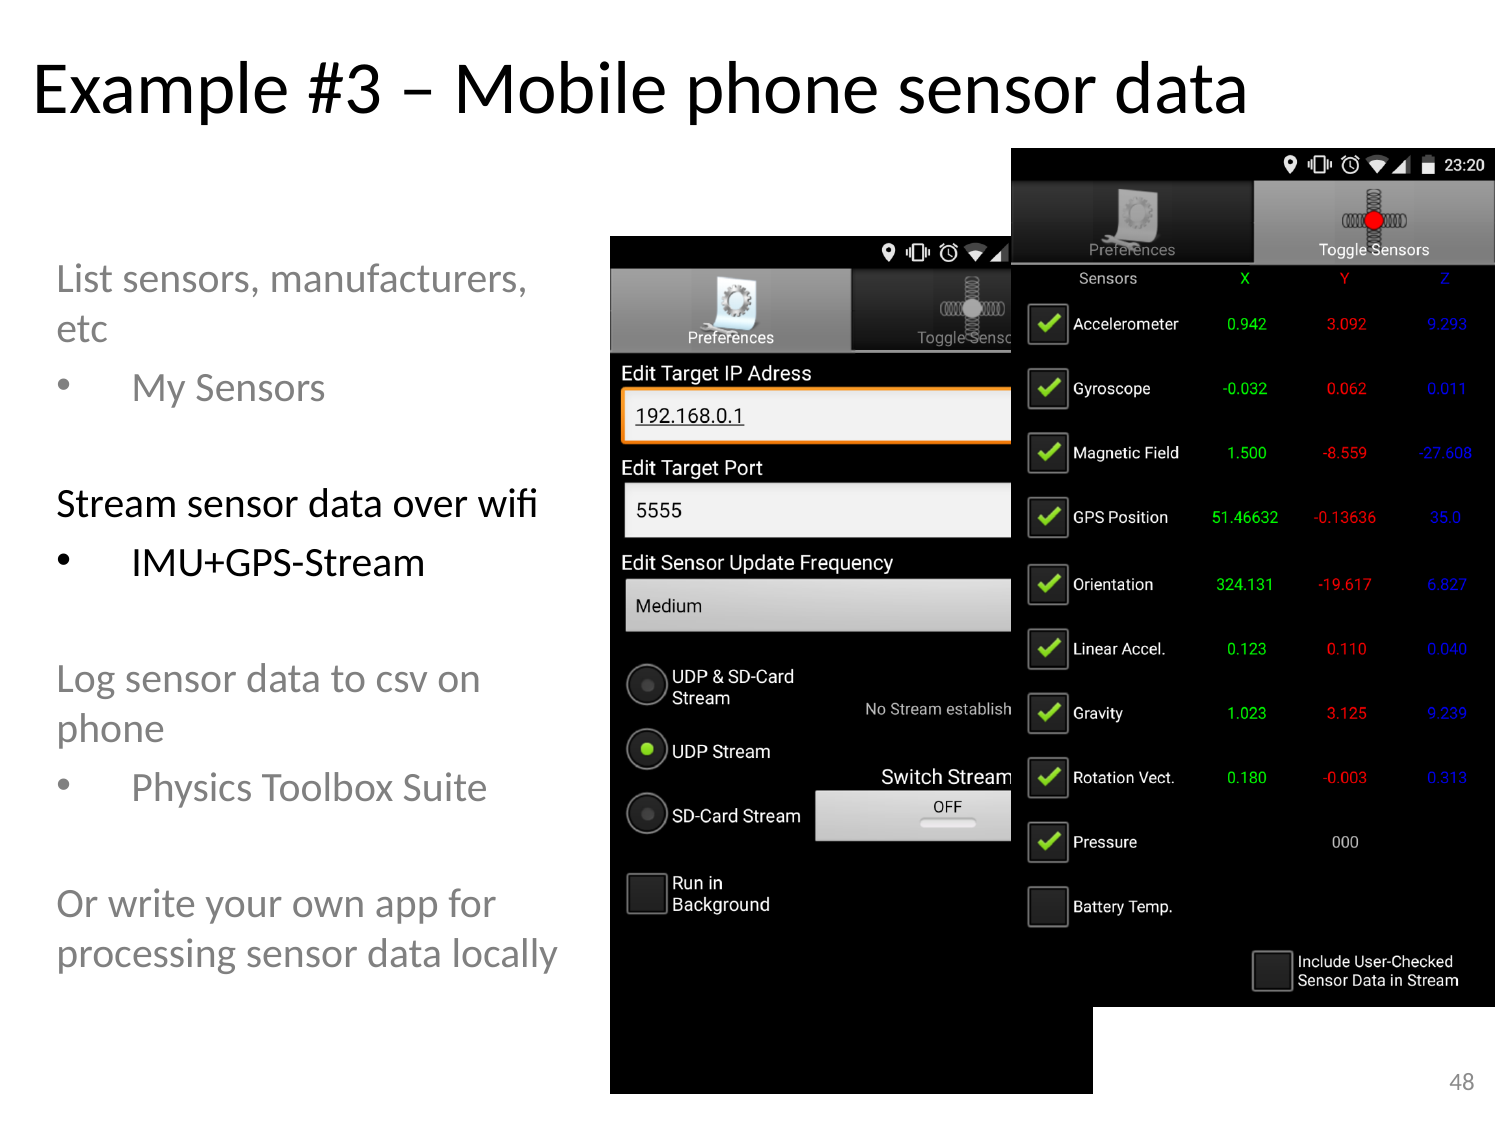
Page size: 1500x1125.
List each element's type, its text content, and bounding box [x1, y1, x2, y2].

title Example #3 – Mobile phone sensor data [17, 30, 1368, 161]
slide_number 47 [1139, 1050, 1490, 1111]
list List sensors, manufacturers, etc My Sensors Stream sensor data over wifi IMU+GPS-Stream Log sensor data to csv on phone Physics Toolbox Suite Or write your own app for processing sensor data locally [41, 243, 585, 984]
picture [609, 148, 1495, 1095]
